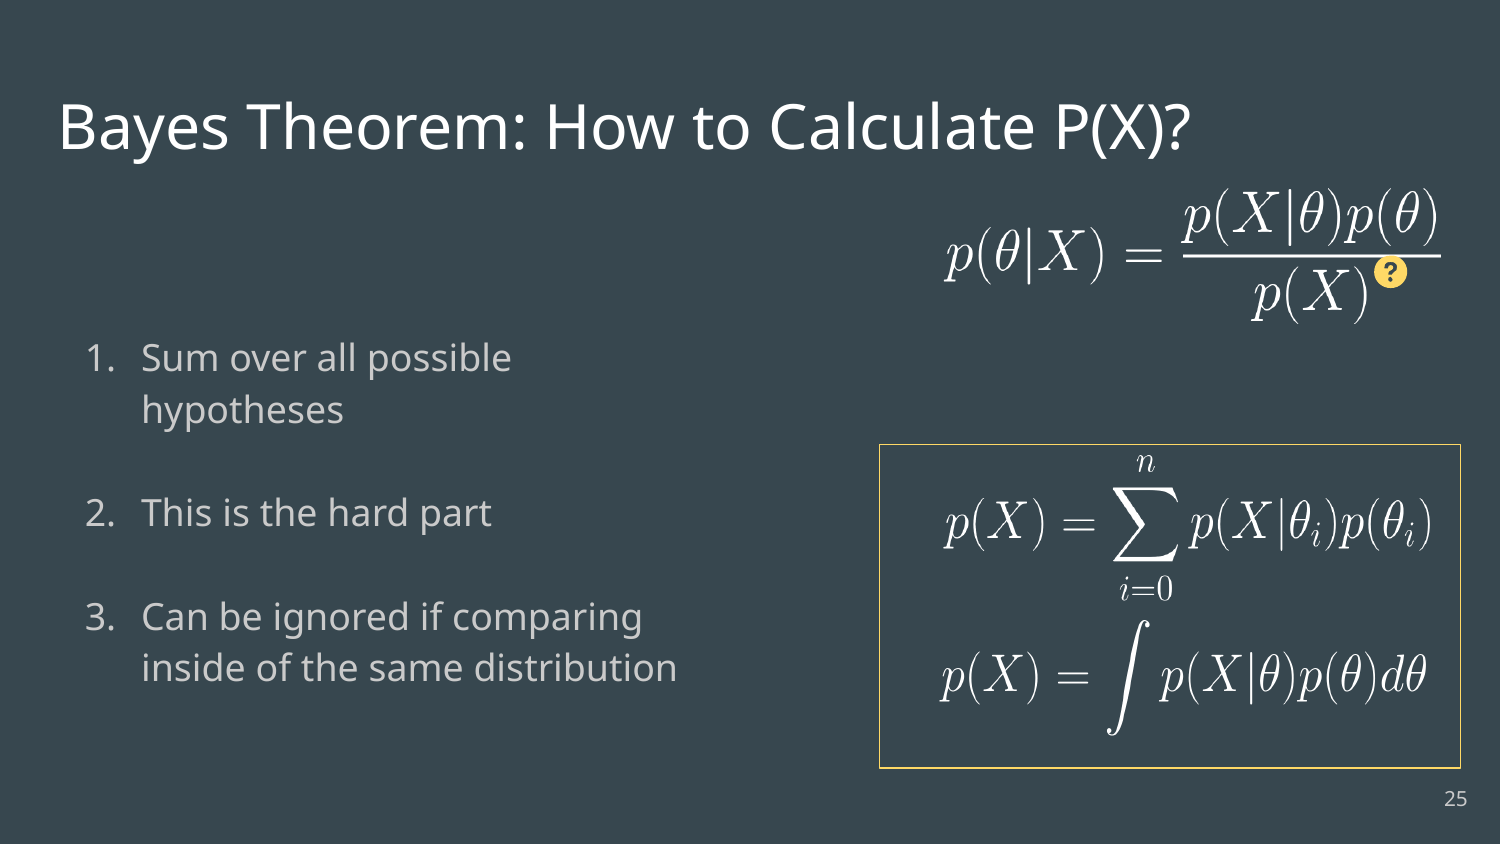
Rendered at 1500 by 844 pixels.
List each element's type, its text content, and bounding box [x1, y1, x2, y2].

slide_number ‹#› [1392, 767, 1483, 833]
picture [942, 455, 1430, 601]
list Sum over all possible hypotheses This is the hard part Can be ignored if comparing inside of the same distribution [51, 189, 708, 750]
text_box [879, 444, 1461, 768]
picture [939, 619, 1426, 736]
title Bayes Theorem: How to Calculate P(X)? [42, 71, 1441, 166]
picture [943, 188, 1441, 324]
